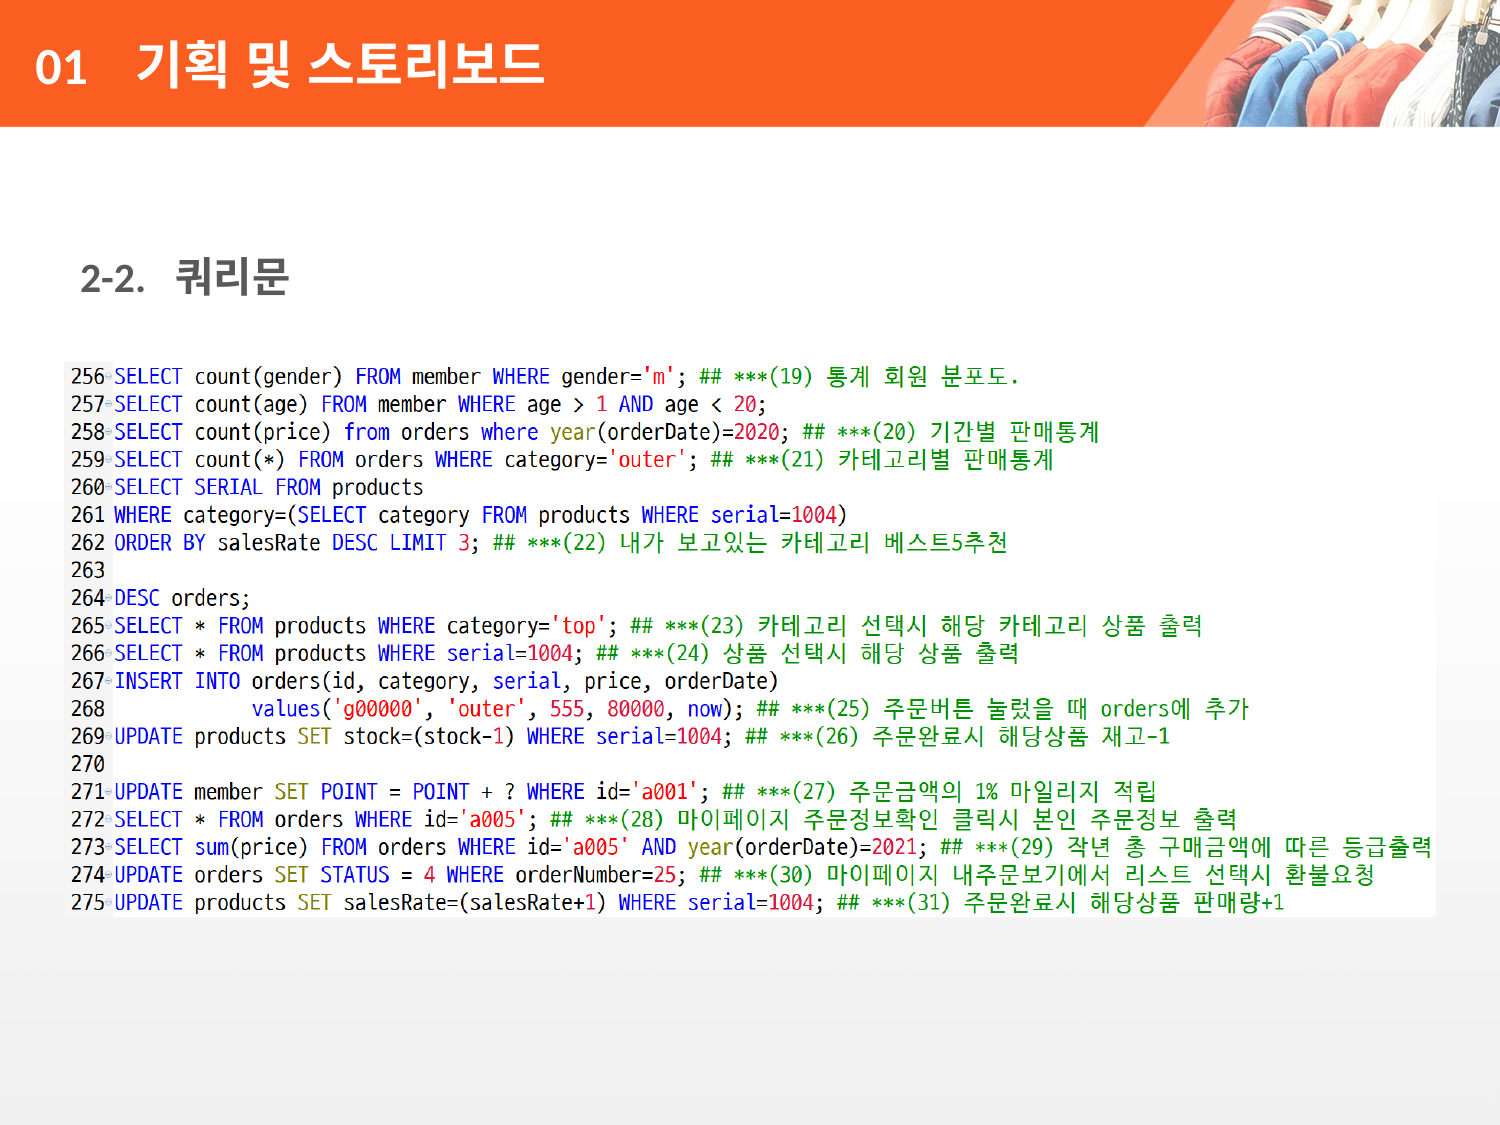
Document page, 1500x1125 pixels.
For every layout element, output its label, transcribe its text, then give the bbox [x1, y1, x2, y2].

list 2-2. 쿼리문 [64, 243, 1444, 1045]
picture [0, 0, 1500, 1125]
title 01 기획 및 스토리보드 [20, 0, 1278, 129]
